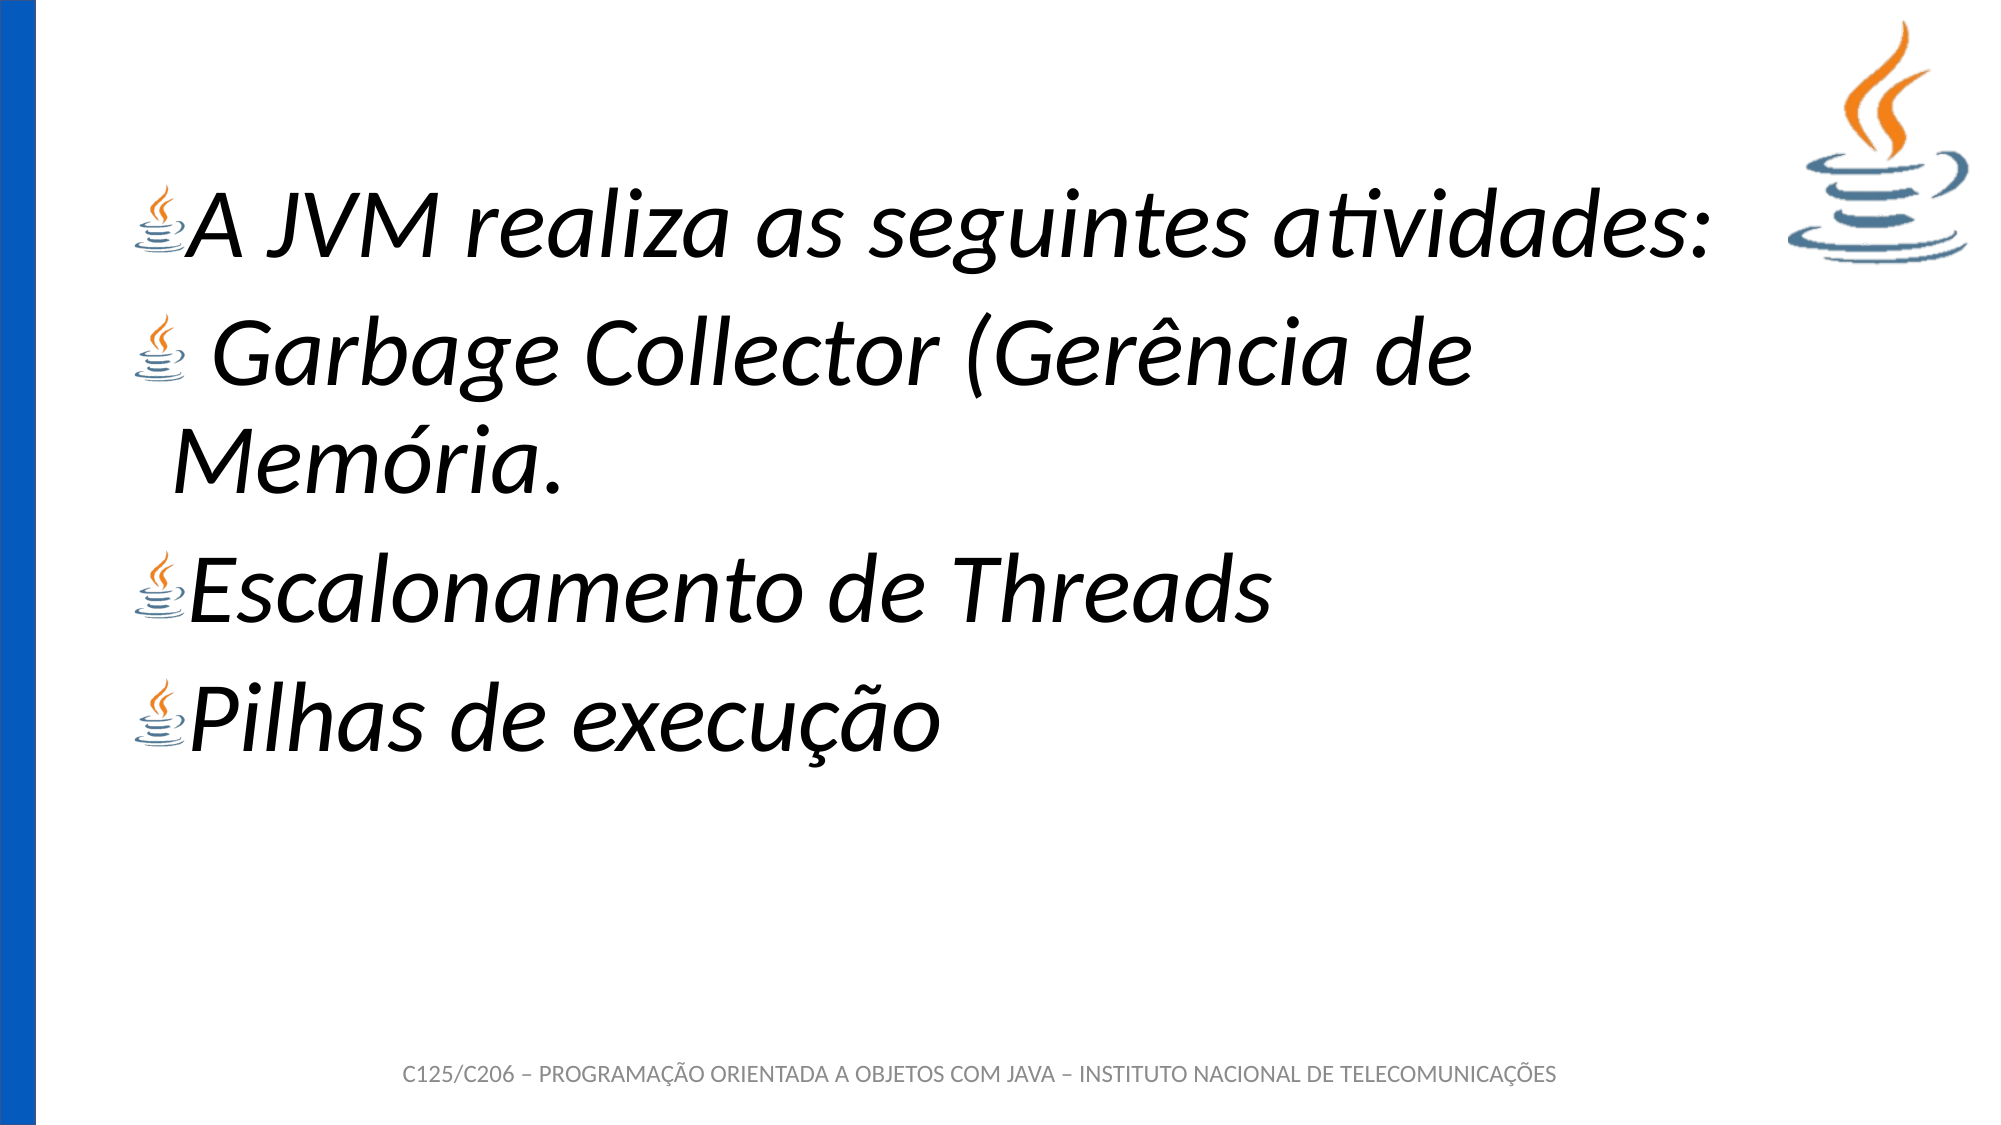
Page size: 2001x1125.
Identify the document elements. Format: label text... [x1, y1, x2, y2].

picture [132, 549, 188, 620]
text_box [0, 0, 36, 1125]
list A JVM realiza as seguintes atividades: Garbage Collector (Gerência de Memória. Escalonamento de Threads Pilhas de execução [117, 163, 1750, 962]
picture [132, 183, 188, 254]
picture [132, 312, 188, 383]
picture [132, 677, 188, 748]
picture [1779, 15, 1982, 270]
footer C125/C206 – PROGRAMAÇÃO ORIENTADA A OBJETOS COM JAVA – INSTITUTO NACIONAL DE TELECOMUNICAÇÕES [251, 1042, 1710, 1103]
